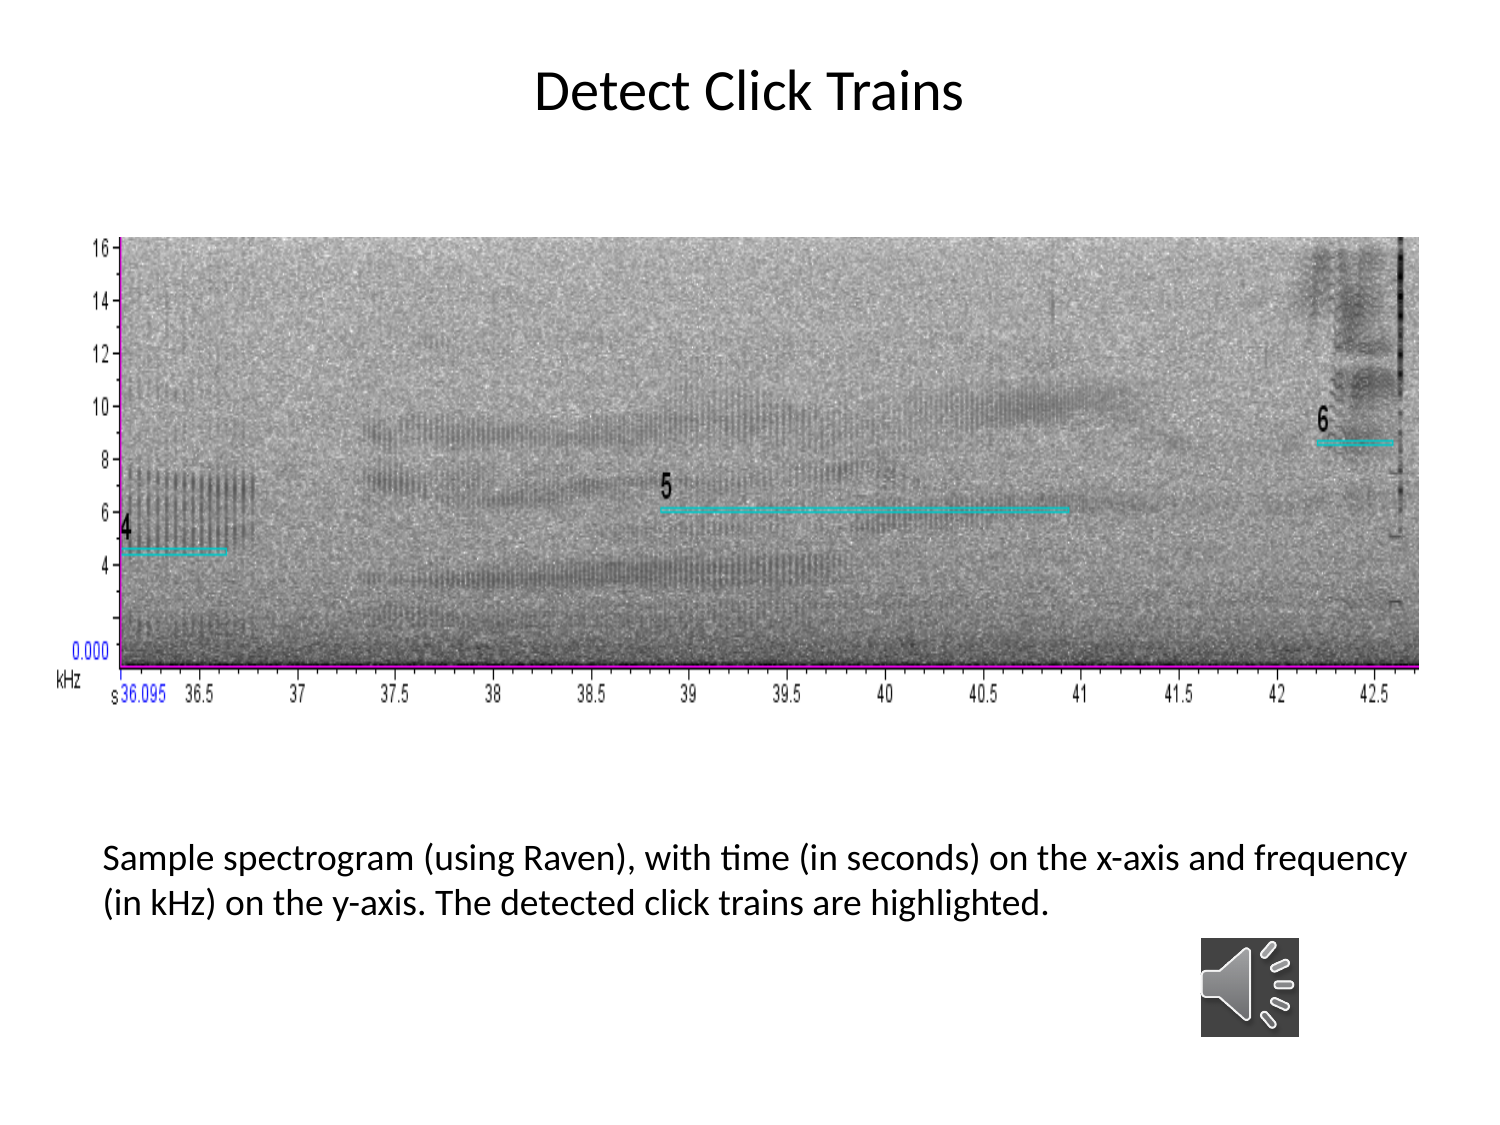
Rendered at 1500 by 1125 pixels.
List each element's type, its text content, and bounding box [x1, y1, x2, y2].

picture [1199, 937, 1301, 1038]
subtitle Sample spectrogram (using Raven), with time (in seconds) on the x-axis and frequency (in kHz) on the y-axis. The detected click trains are highlighted. [87, 825, 1463, 1013]
picture [55, 237, 1419, 713]
title Detect Click Trains [112, 37, 1388, 138]
